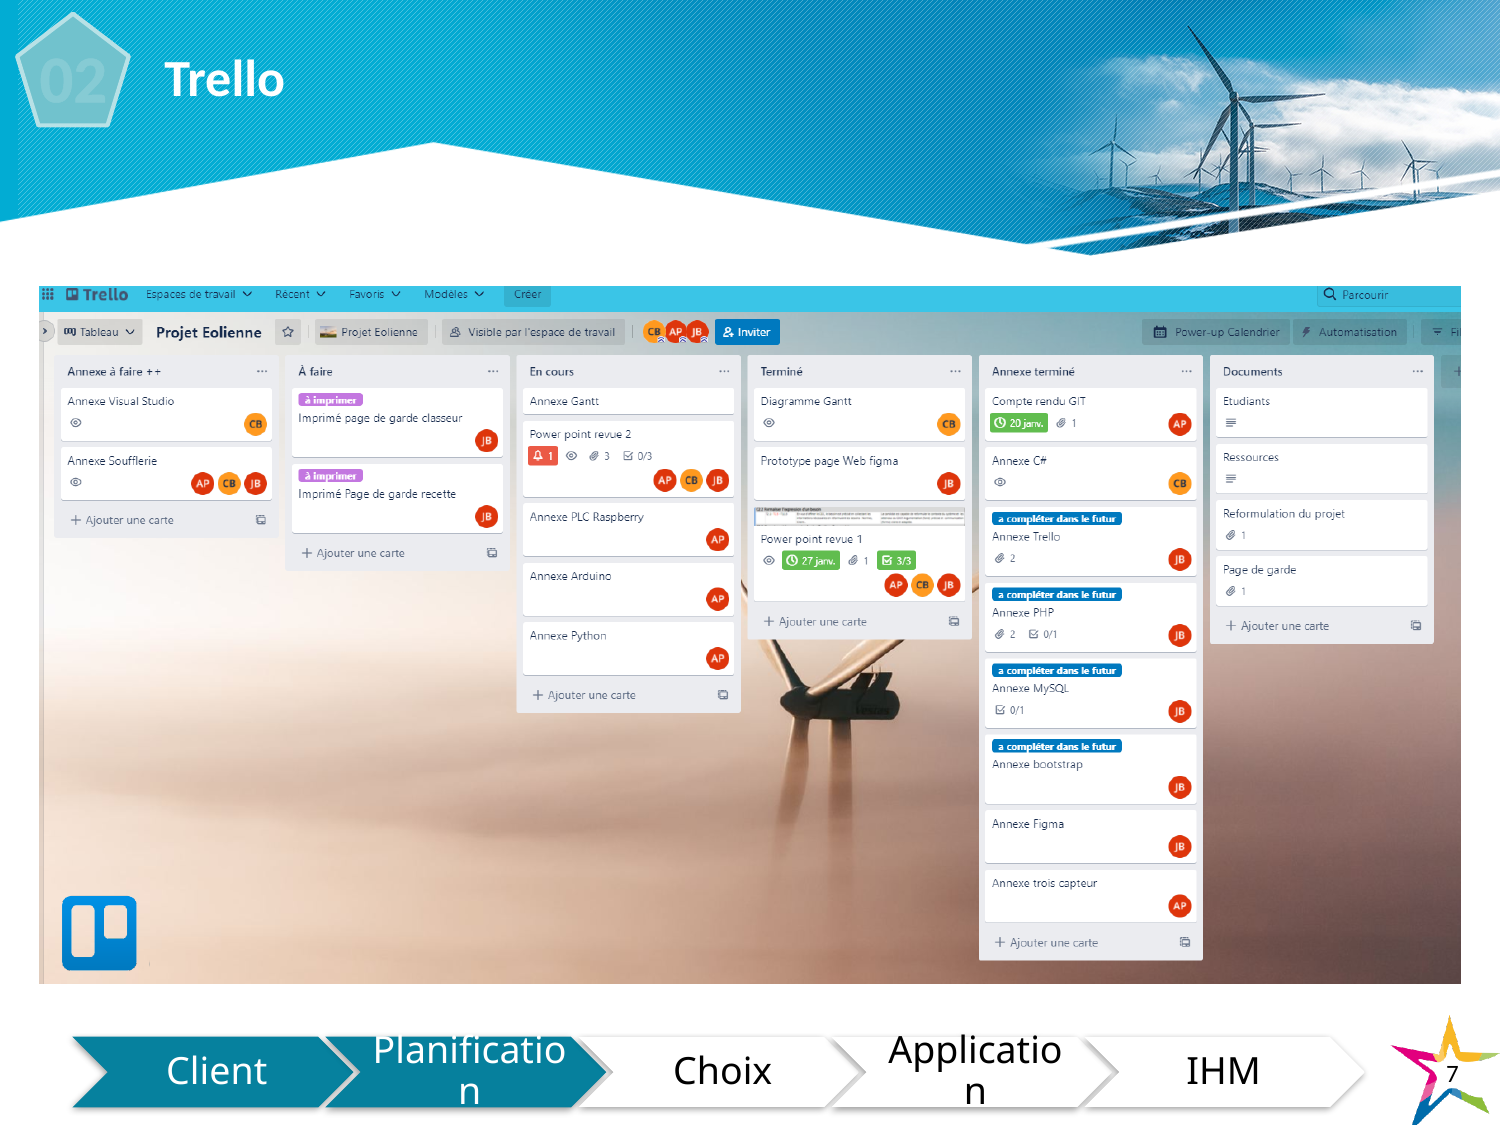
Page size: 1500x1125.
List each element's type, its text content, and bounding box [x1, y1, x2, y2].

picture [0, 0, 1500, 1125]
picture [1116, 191, 1134, 196]
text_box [16, 13, 130, 126]
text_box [71, 1036, 1366, 1108]
title Trello [149, 10, 825, 142]
